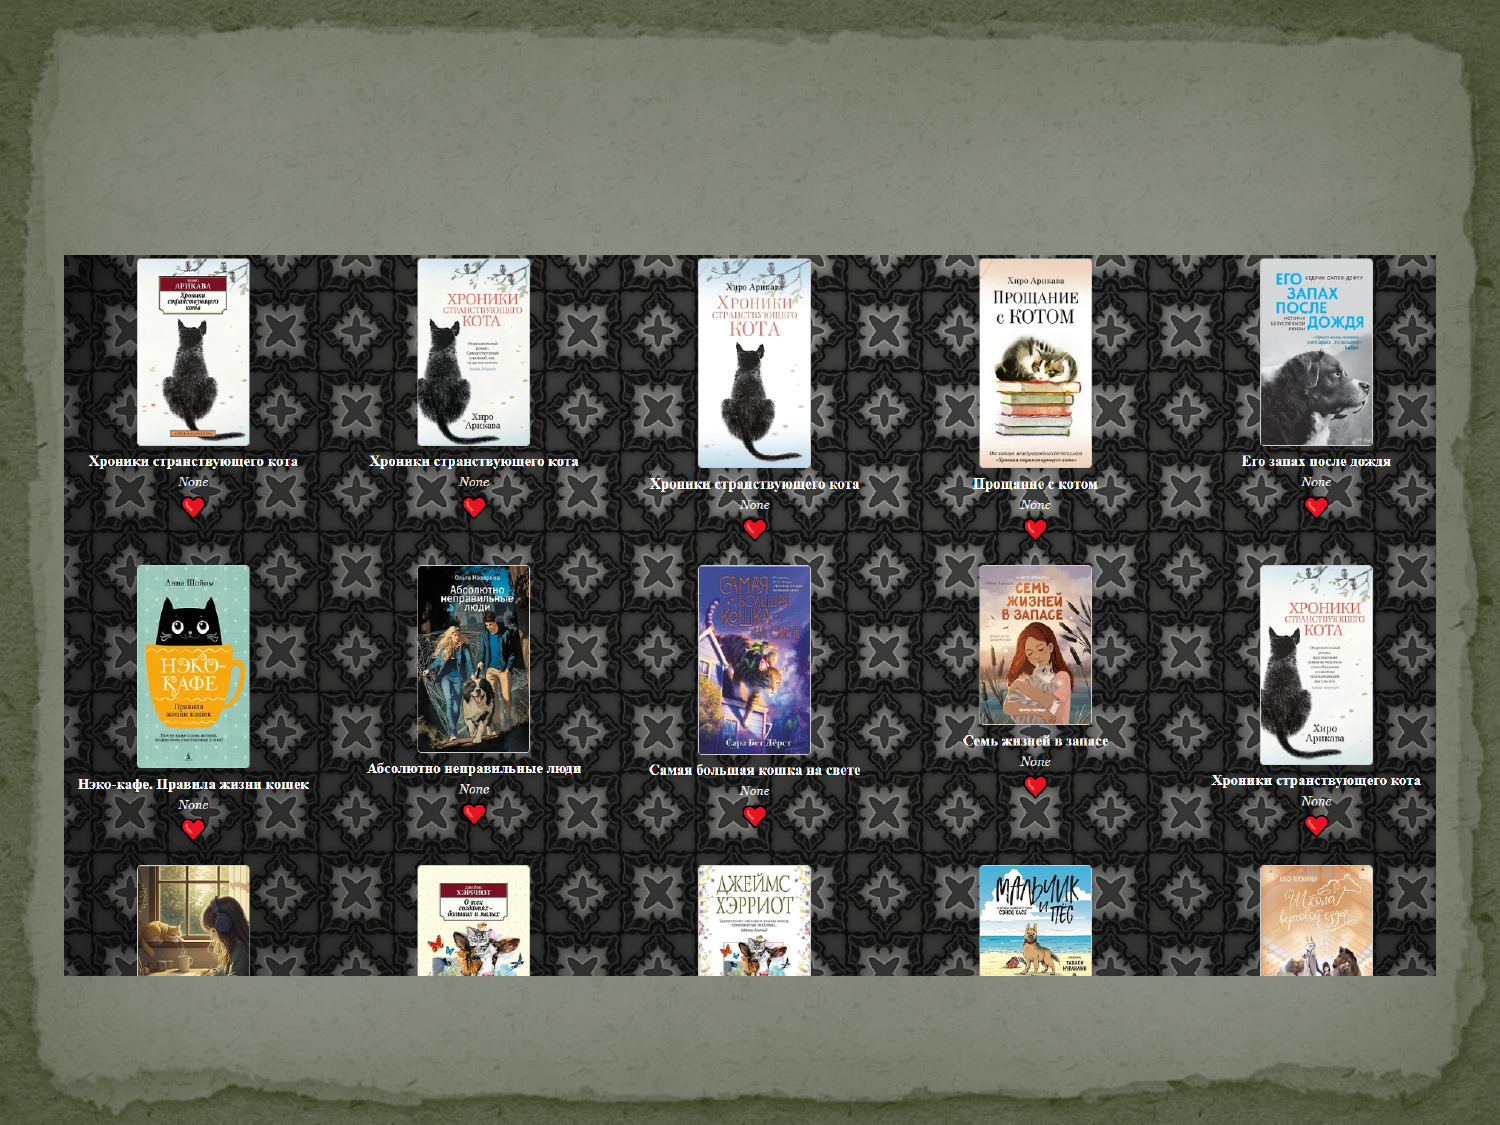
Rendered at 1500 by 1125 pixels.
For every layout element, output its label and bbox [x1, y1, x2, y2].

picture [64, 255, 1436, 976]
